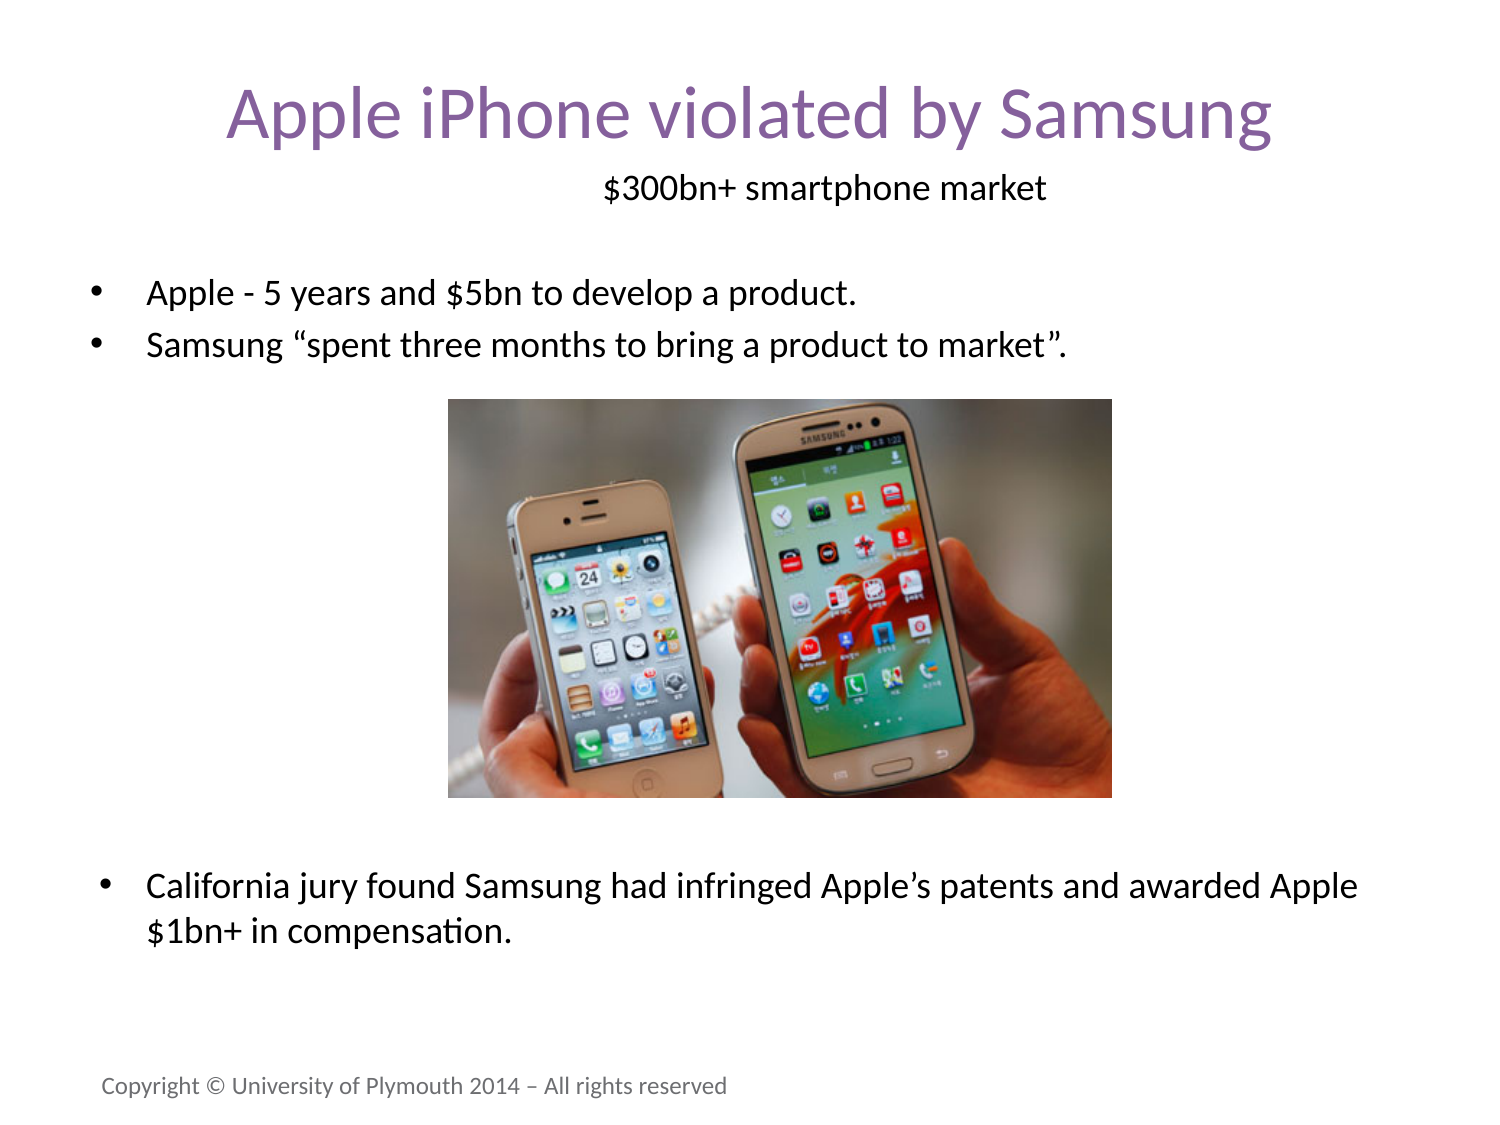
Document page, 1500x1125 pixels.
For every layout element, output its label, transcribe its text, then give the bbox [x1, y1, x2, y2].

text_box California jury found Samsung had infringed Apple’s patents and awarded Apple $1bn+ in compensation. [84, 853, 1464, 1004]
picture [448, 399, 1113, 798]
list $300bn+ smartphone market Apple - 5 years and $5bn to develop a product. Samsung “spent three months to bring a product to market”. [75, 155, 1425, 1041]
title Apple iPhone violated by Samsung [75, 45, 1425, 155]
text_box Copyright © University of Plymouth 2014 – All rights reserved [86, 1062, 744, 1125]
